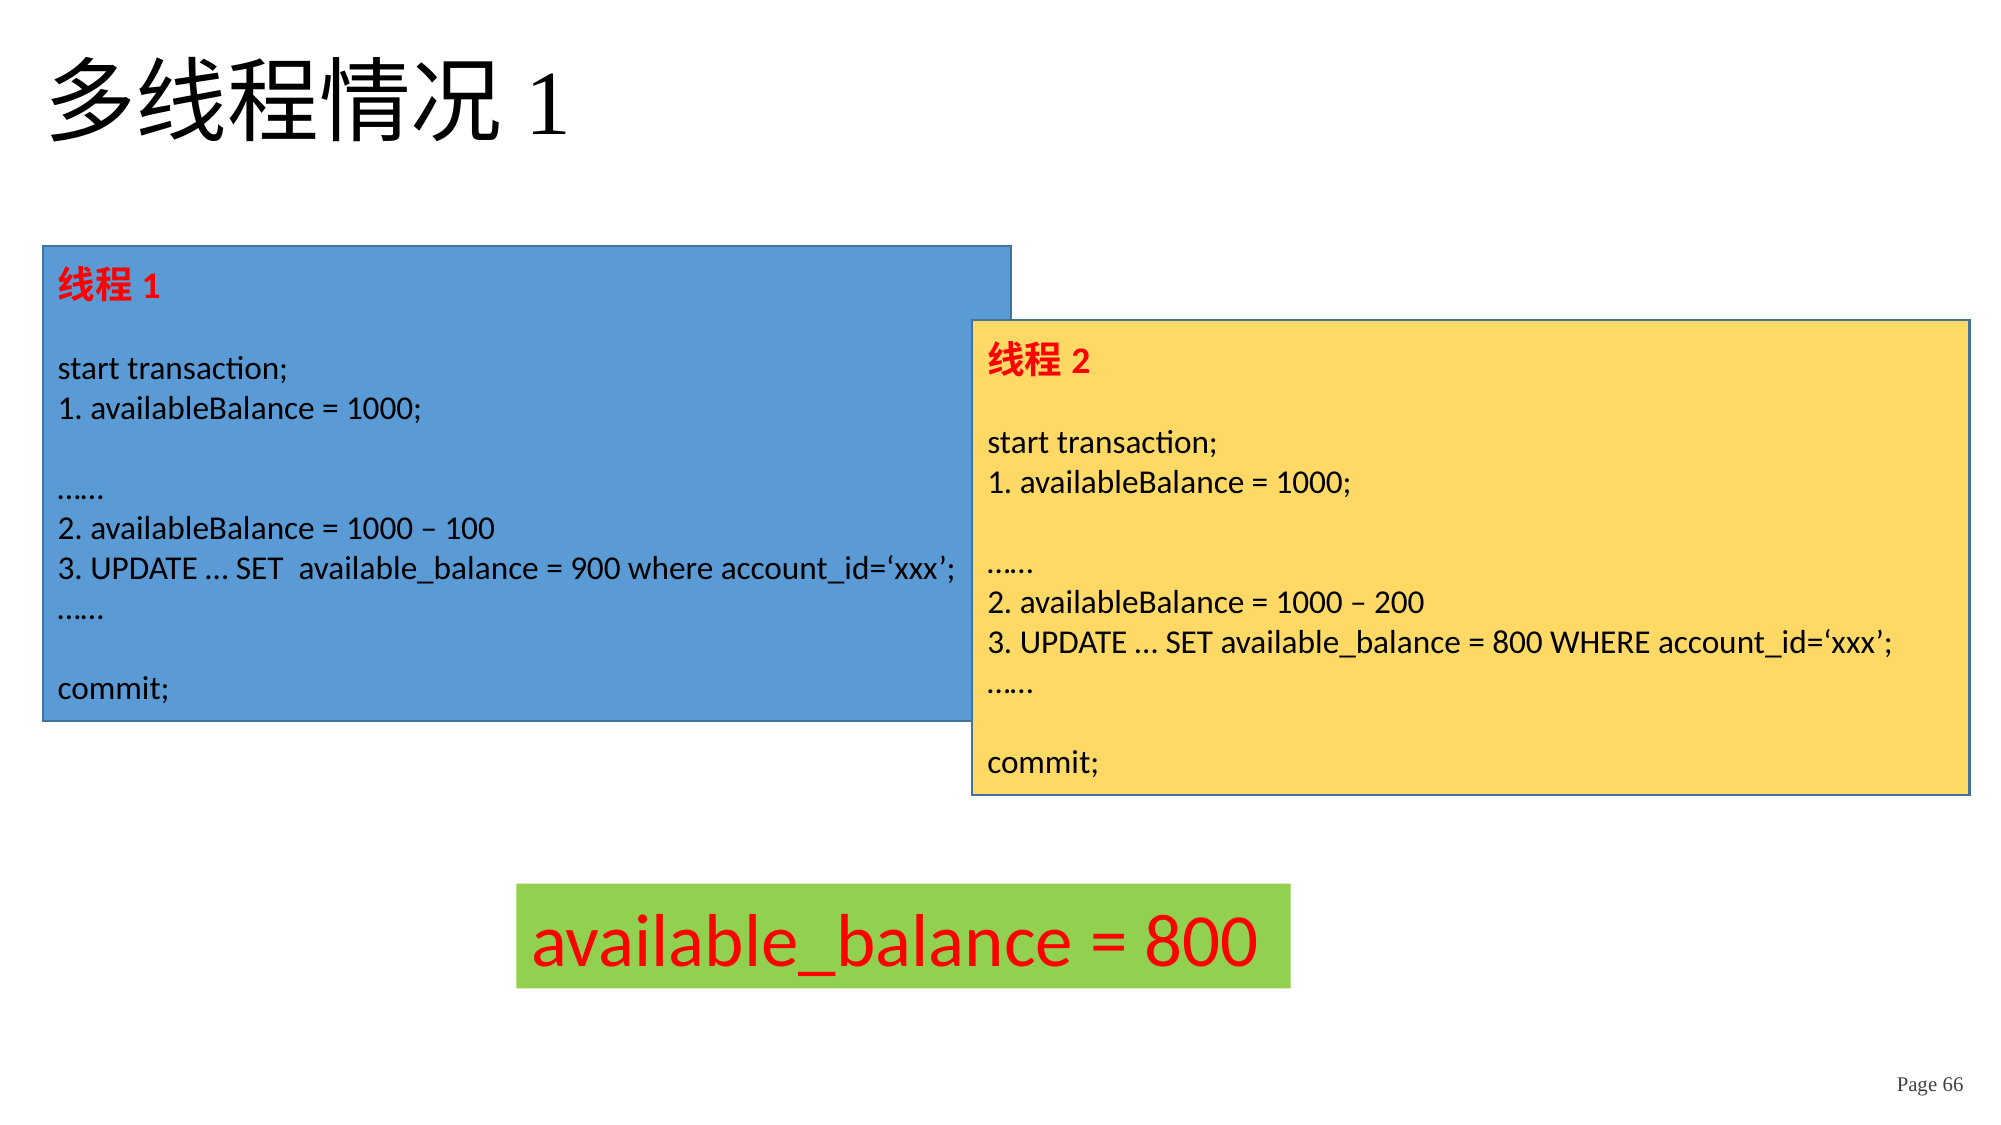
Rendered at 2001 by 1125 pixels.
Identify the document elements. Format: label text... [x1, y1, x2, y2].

text_box available_balance = 800 [516, 883, 1291, 989]
text_box 线程1 start transaction; 1. availableBalance = 1000; …… 2. availableBalance = 1000 – 100 3. UPDATE … SET available_balance = 900 where account_id=‘xxx’; …… commit; [42, 245, 1012, 722]
title 多线程情况1 [0, 44, 2000, 166]
